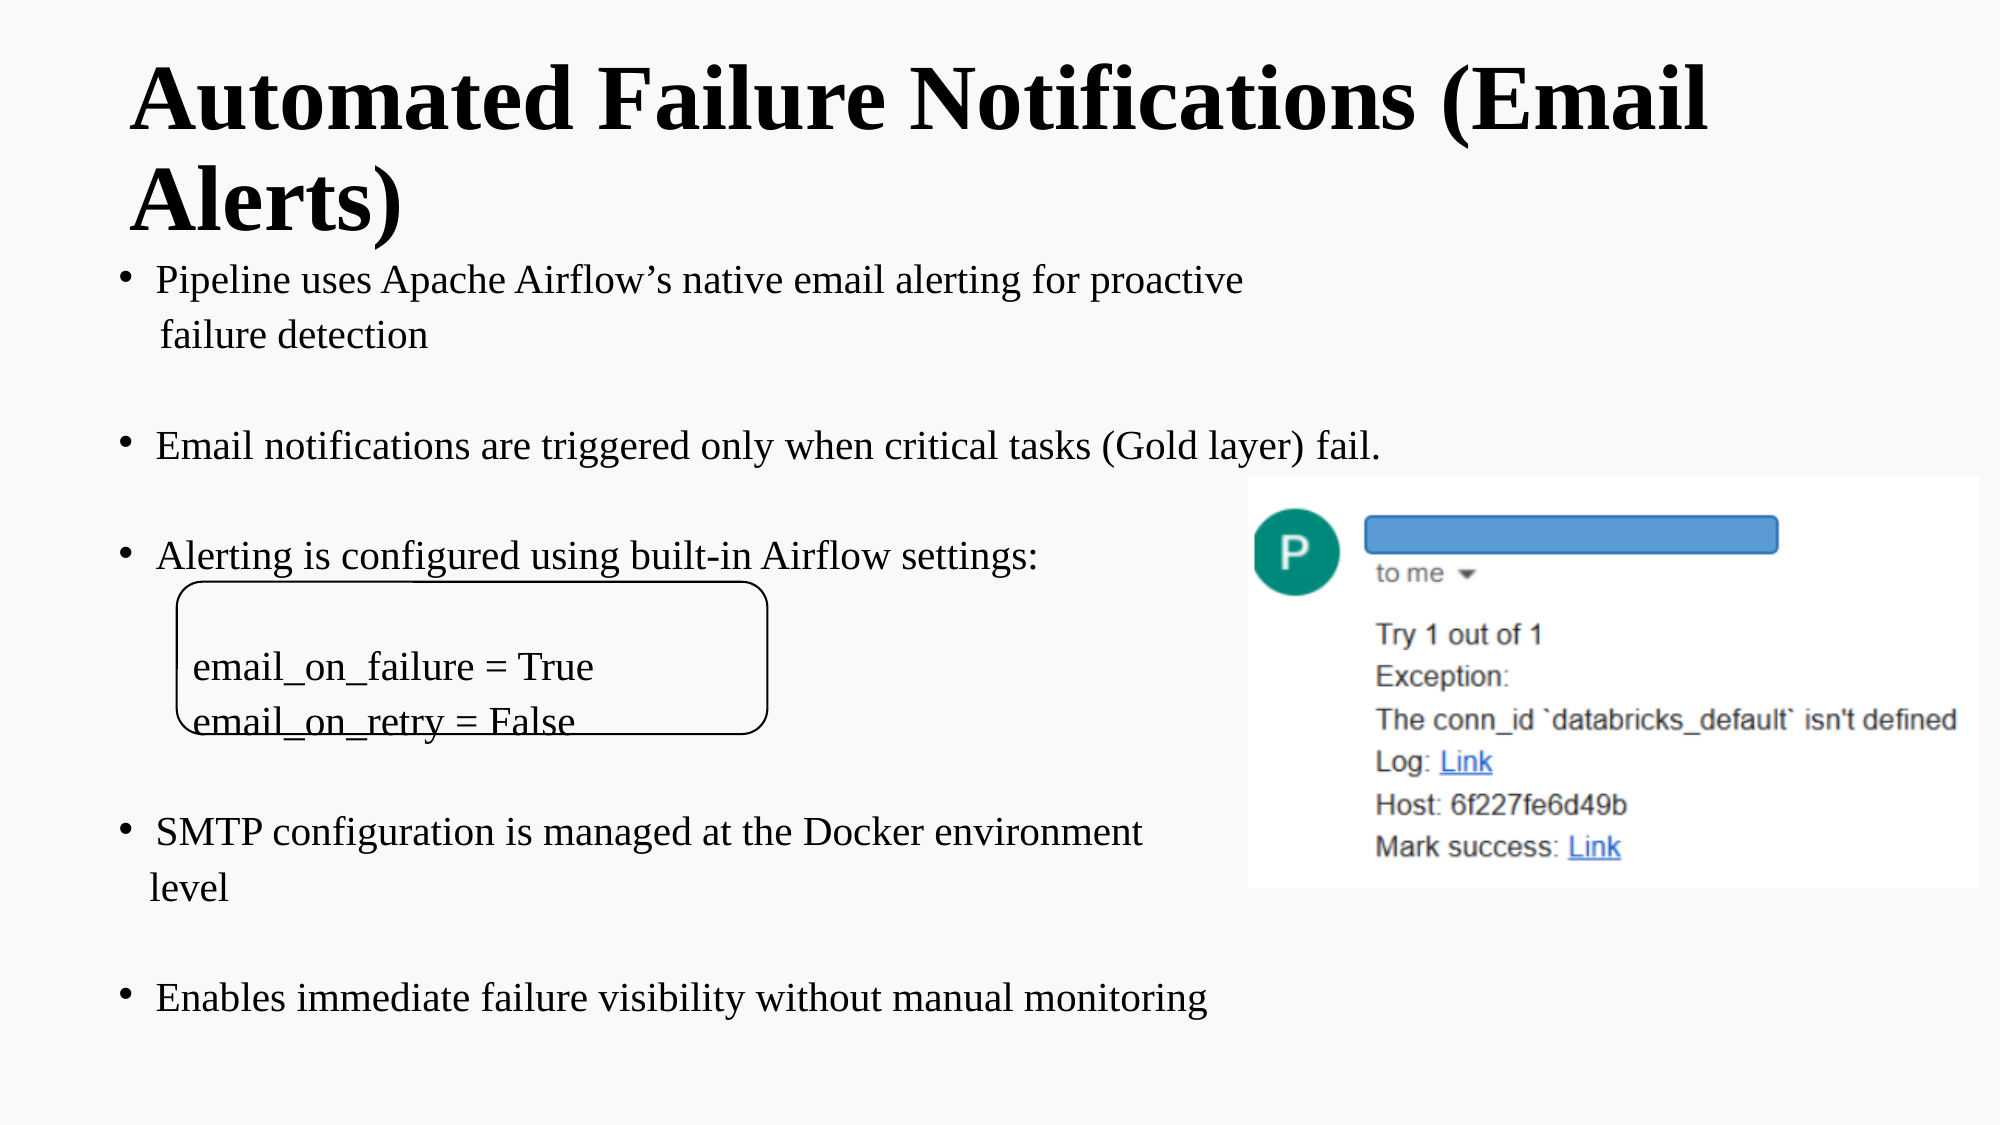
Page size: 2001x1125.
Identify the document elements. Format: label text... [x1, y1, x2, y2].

title Automated Failure Notifications (Email Alerts) [114, 40, 1931, 259]
list Pipeline uses Apache Airflow’s native email alerting for proactive failure detection Email notifications are triggered only when critical tasks (Gold layer) fail. Alerting is configured using built-in Airflow settings: email_on_failure = True email_on_retry = False SMTP configuration is managed at the Docker environment level Enables immediate failure visibility without manual monitoring [103, 258, 1544, 1035]
text_box [175, 580, 769, 736]
picture [1247, 476, 1980, 891]
